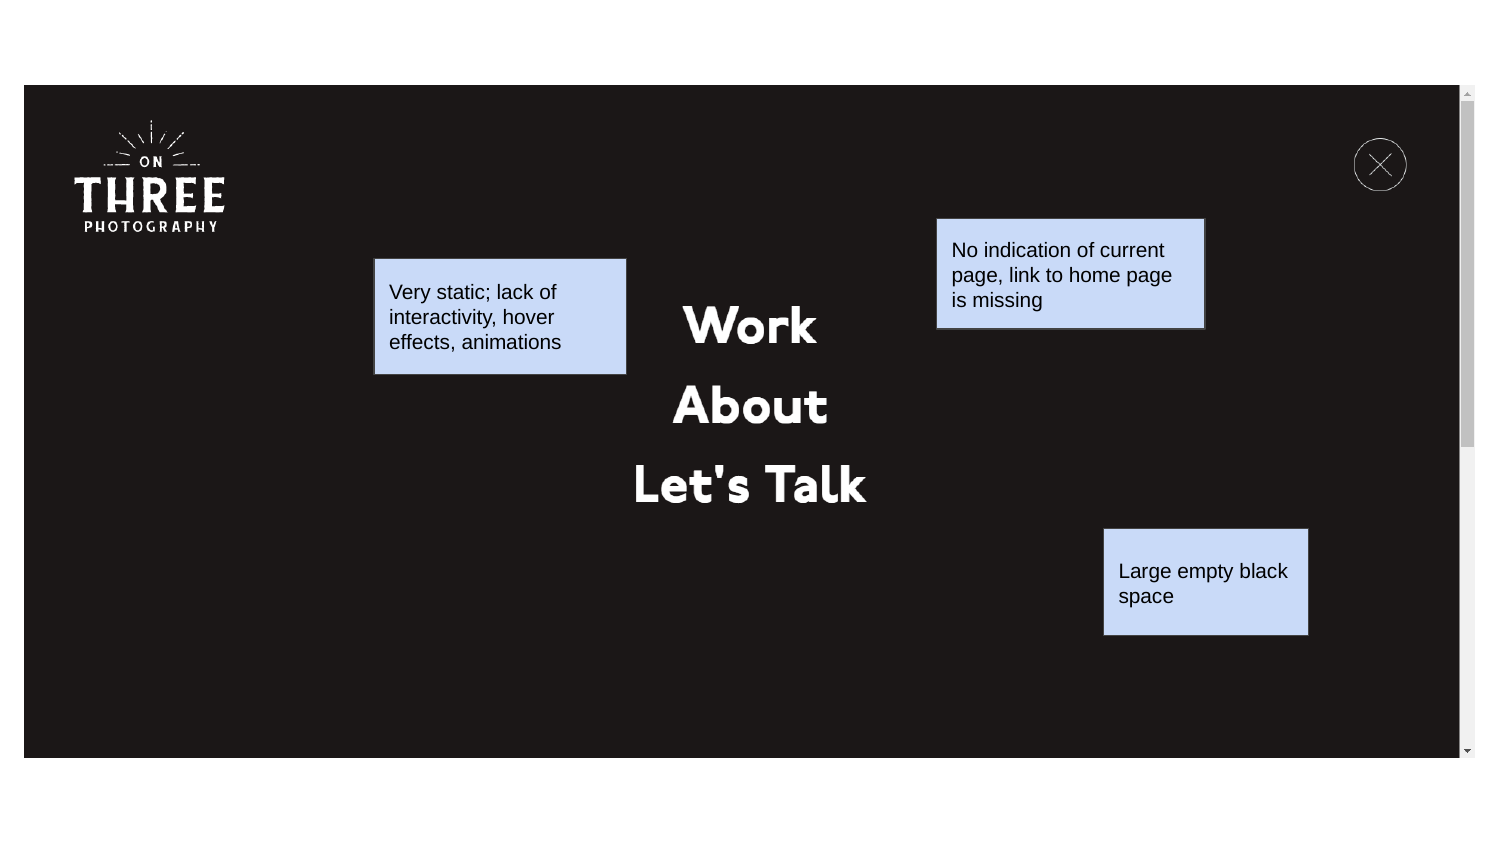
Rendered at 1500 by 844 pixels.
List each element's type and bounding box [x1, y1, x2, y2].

picture [24, 85, 1476, 759]
